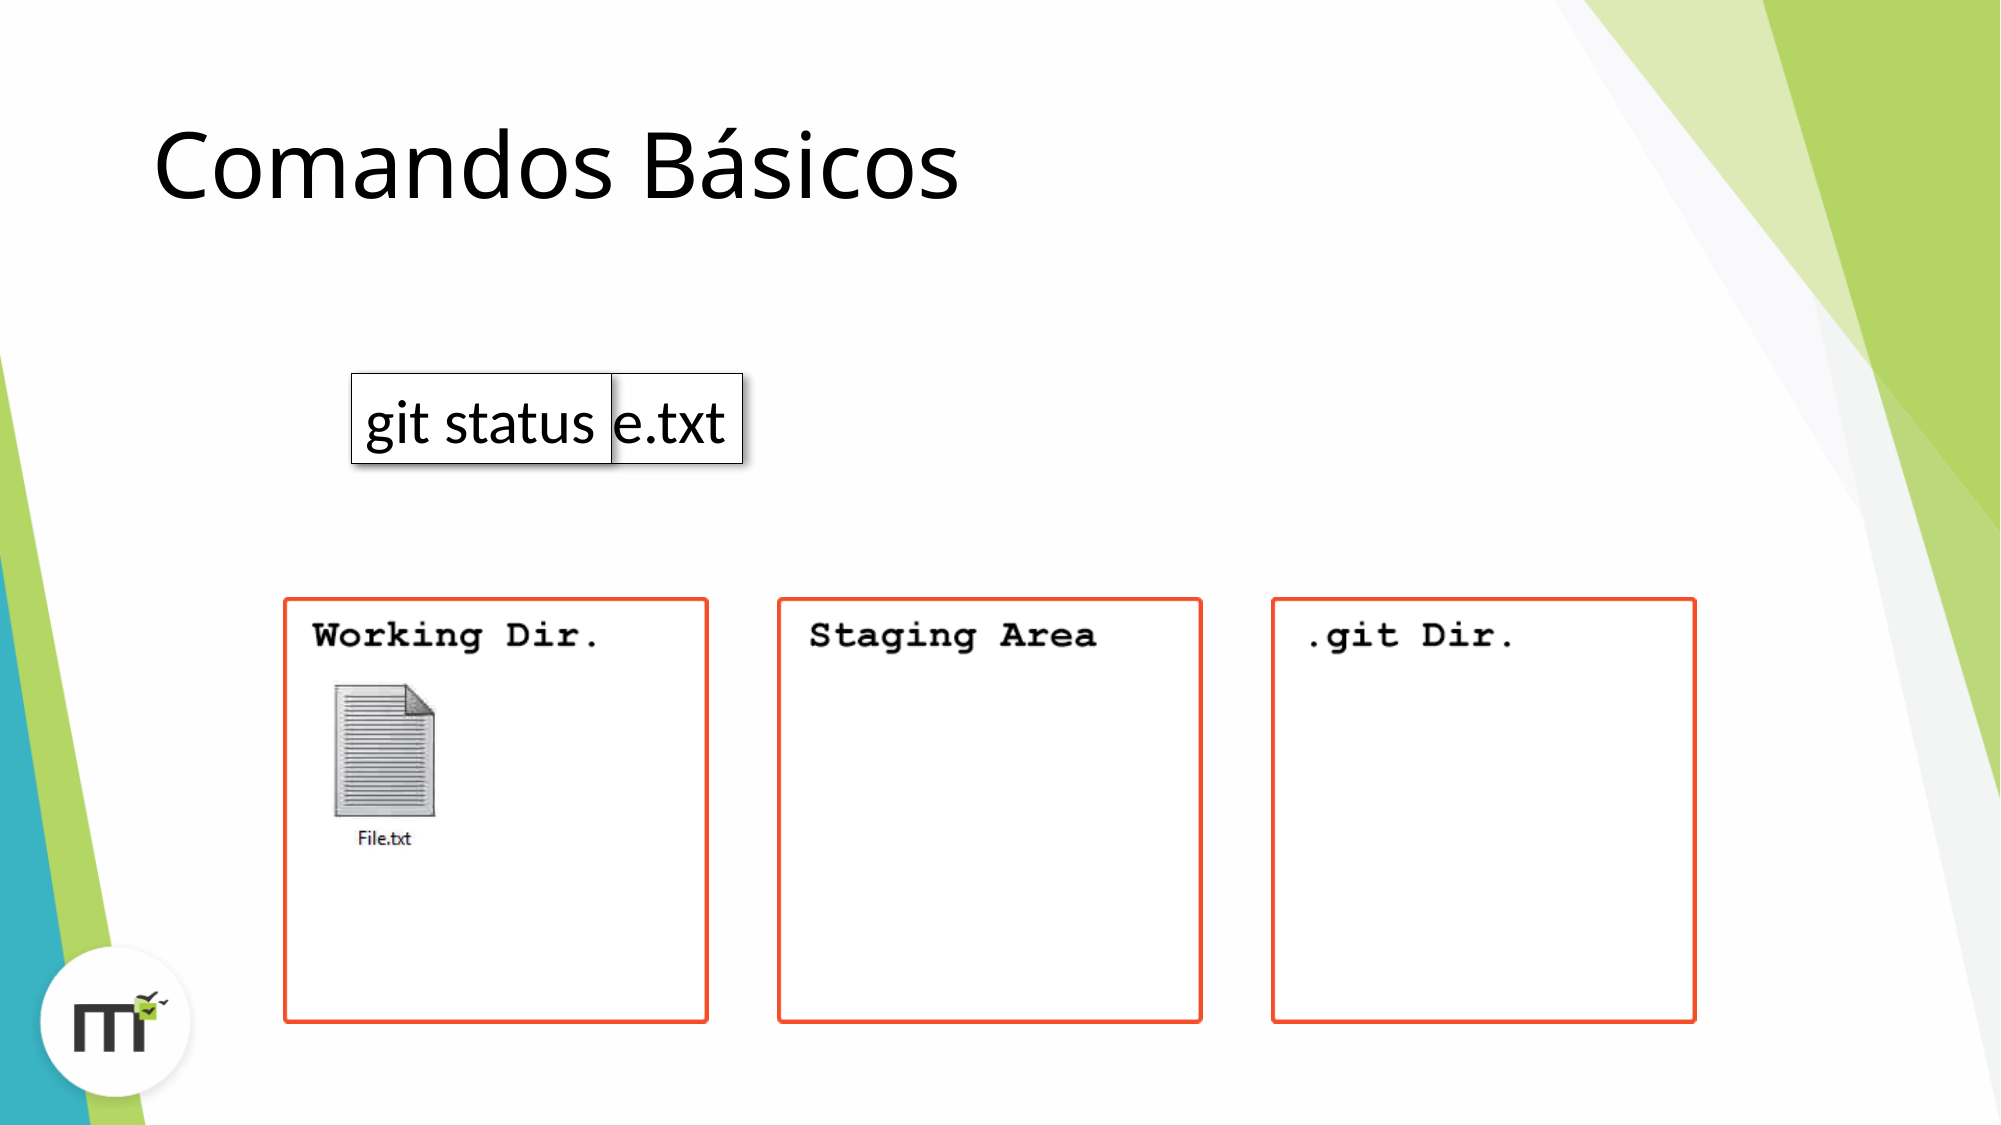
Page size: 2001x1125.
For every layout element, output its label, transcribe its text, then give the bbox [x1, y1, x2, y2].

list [1271, 597, 1697, 1024]
text_box git add File.txt [619, 373, 743, 464]
text_box git status [351, 373, 612, 464]
title Comandos Básicos [137, 59, 1863, 278]
picture [0, 0, 2001, 1125]
